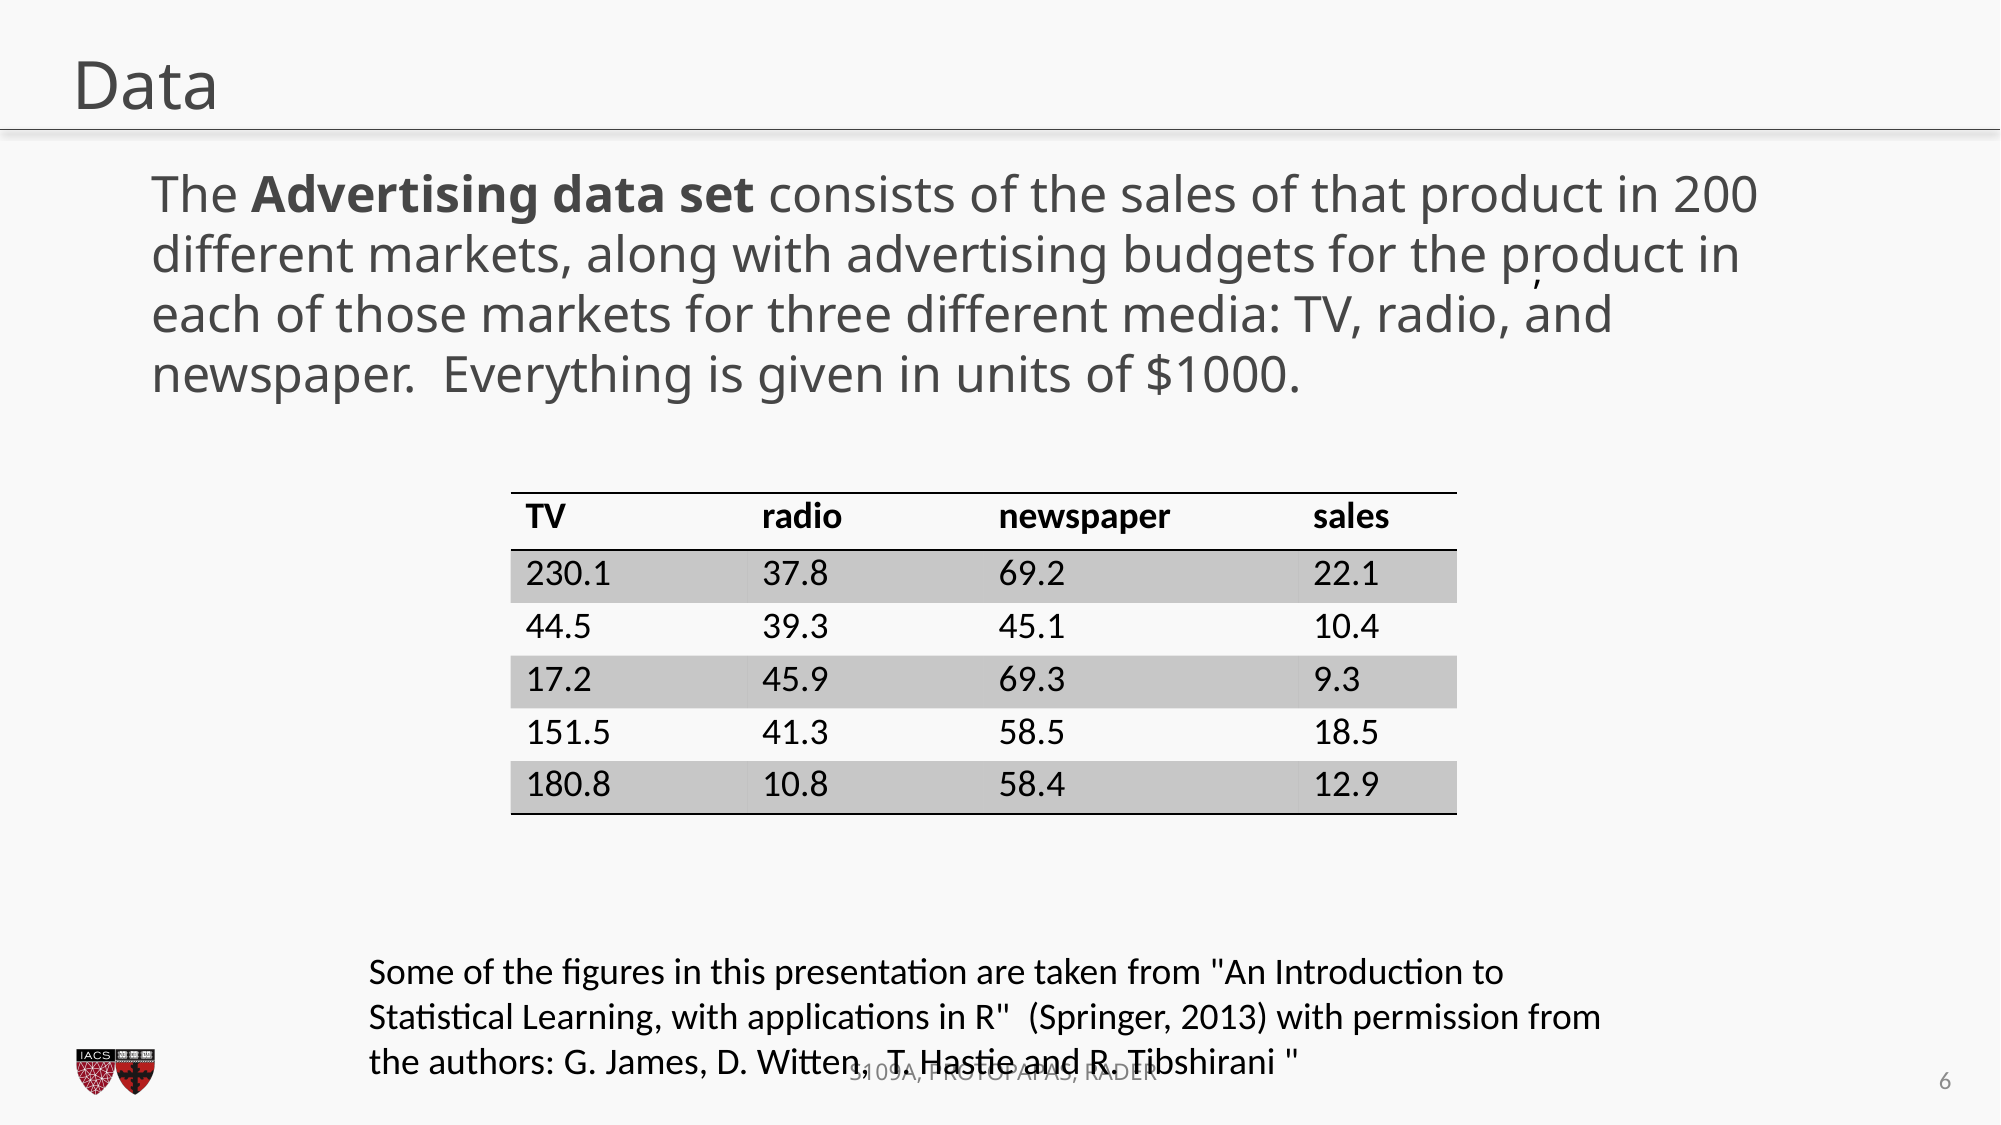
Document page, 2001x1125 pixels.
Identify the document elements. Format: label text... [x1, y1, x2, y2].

table_header newspaper [984, 502, 1298, 549]
table_cell 58.5 [984, 708, 1298, 761]
table_cell 58.4 [984, 761, 1298, 813]
table_cell 180.8 [511, 761, 747, 813]
table_header radio [747, 502, 984, 549]
table_cell 10.8 [747, 761, 984, 813]
text_box The Advertising data set consists of the sales of that product in 200 different markets, along with advertising budgets for the product in each of those markets for three different media: TV, radio, and newspaper. Everything is given in units of $1000. [136, 155, 1831, 502]
table_cell 39.3 [747, 603, 984, 656]
table_cell 151.5 [511, 708, 747, 761]
table_cell 18.5 [1298, 708, 1457, 761]
table_cell 45.1 [984, 603, 1298, 656]
table_cell 69.3 [984, 656, 1298, 708]
text_box Some of the figures in this presentation are taken from "An Introduction to Statistical Learning, with applications in R" (Springer, 2013) with permission from the authors: G. James, D. Witten, T. Hastie and R. Tibshirani " [354, 940, 1646, 1125]
table_cell 45.9 [747, 656, 984, 708]
table_cell 37.8 [747, 551, 984, 603]
table_cell 10.4 [1298, 603, 1457, 656]
title Data [57, 35, 1943, 162]
table_cell 230.1 [511, 551, 747, 603]
table_cell 12.9 [1298, 761, 1457, 813]
table_cell 41.3 [747, 708, 984, 761]
table_header TV [511, 502, 747, 549]
slide_number 5 [1646, 1050, 1967, 1110]
table_cell 22.1 [1298, 551, 1457, 603]
table_cell 44.5 [511, 603, 747, 656]
table_header sales [1298, 502, 1457, 549]
table_cell 9.3 [1298, 656, 1457, 708]
picture [75, 1049, 155, 1095]
table_cell 17.2 [511, 656, 747, 708]
table_cell 69.2 [984, 551, 1298, 603]
